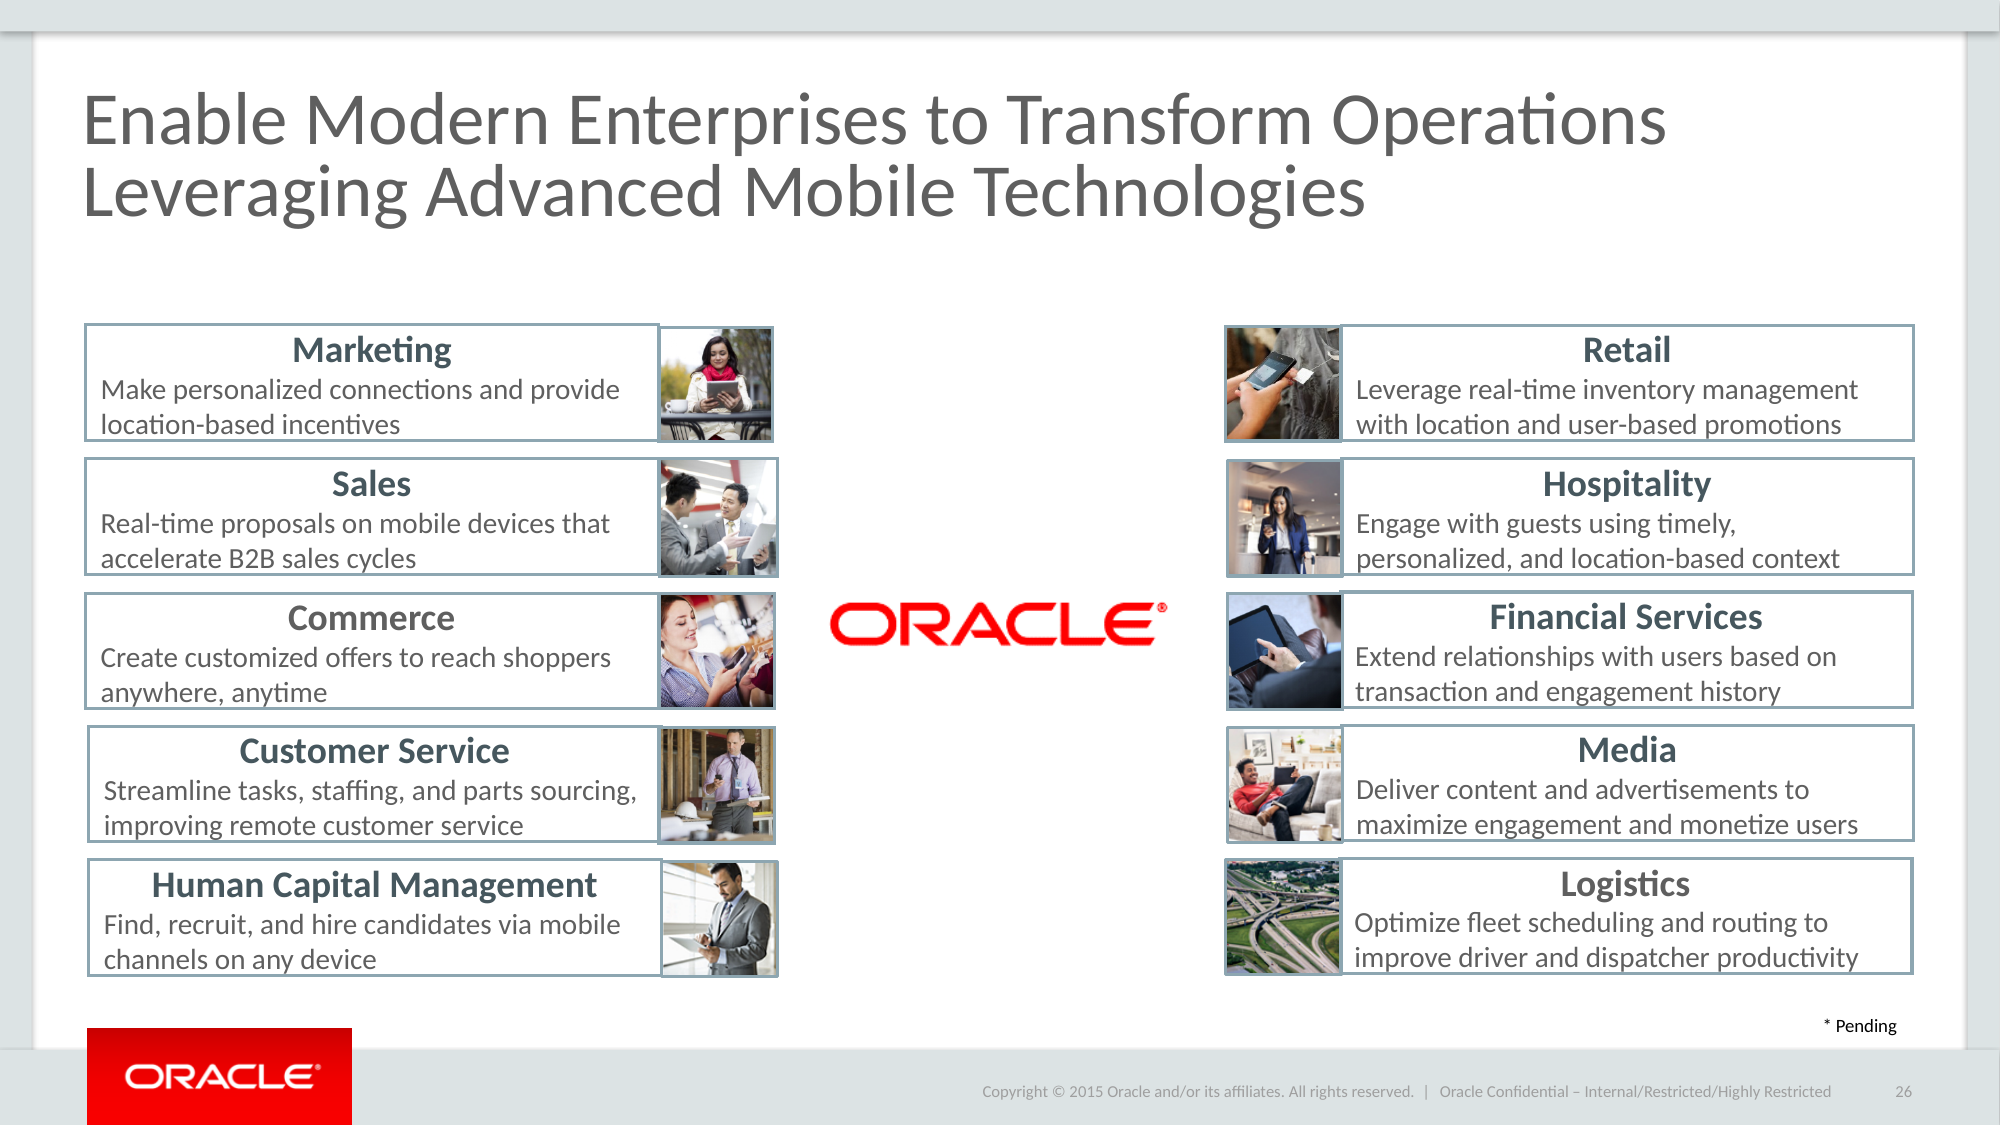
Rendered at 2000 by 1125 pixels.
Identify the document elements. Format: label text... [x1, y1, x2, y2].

picture [87, 1028, 352, 1125]
text_box * Pending [1805, 997, 1923, 1056]
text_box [85, 324, 777, 976]
footer Oracle Confidential – Internal/Restricted/Highly Restricted [1439, 1075, 1849, 1106]
title Enable Modern Enterprises to Transform Operations Leveraging Advanced Mobile Technologies [82, 84, 1908, 231]
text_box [1225, 325, 1915, 974]
slide_number 26 [1849, 1075, 1913, 1106]
picture [789, 561, 1198, 688]
